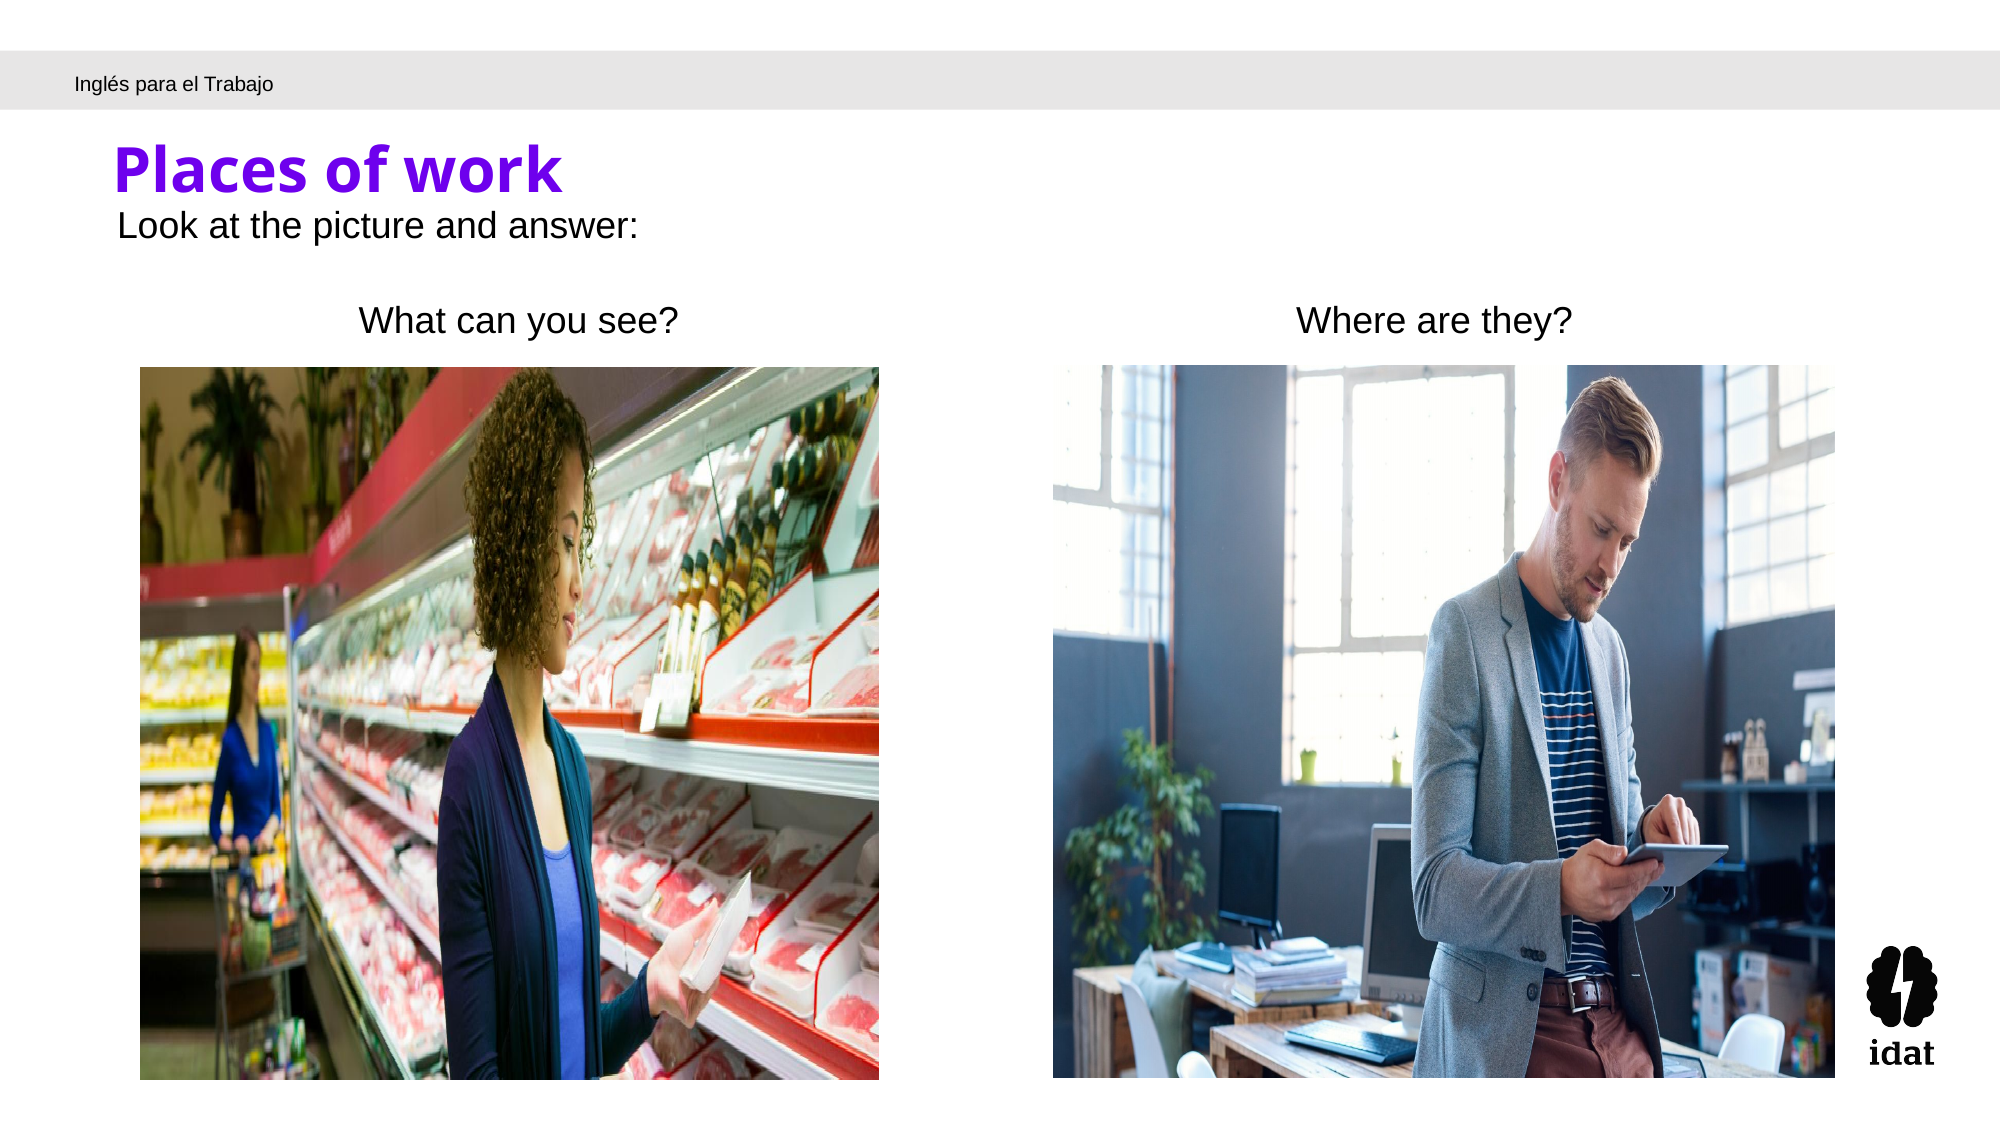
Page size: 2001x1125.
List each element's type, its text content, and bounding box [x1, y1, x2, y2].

picture [1866, 946, 1938, 1065]
picture [140, 367, 879, 1080]
list Inglés para el Trabajo [74, 58, 690, 106]
text_box Look at the picture and answer: What can you see? Where are they? [116, 191, 1700, 365]
list Places of work [96, 138, 995, 217]
picture [1053, 365, 1835, 1078]
